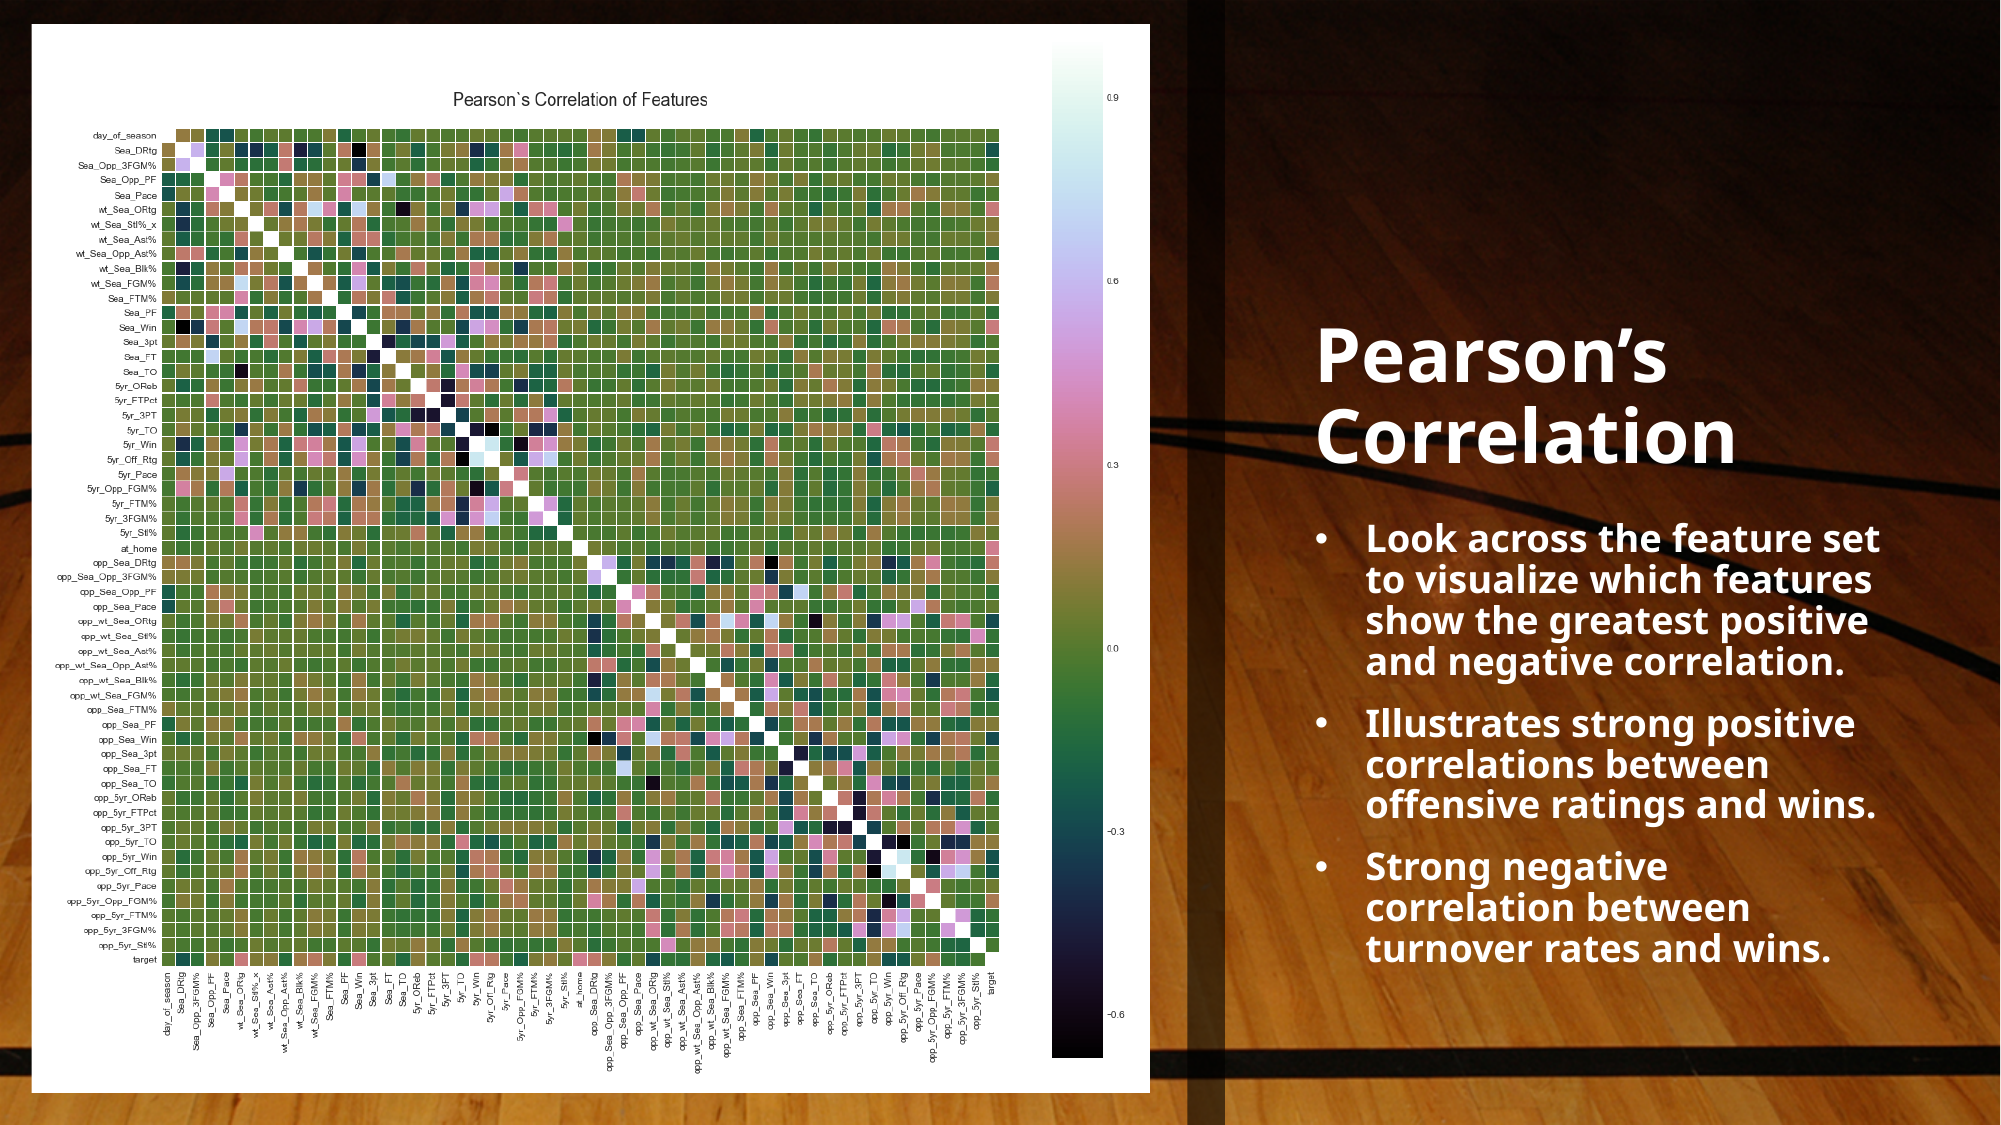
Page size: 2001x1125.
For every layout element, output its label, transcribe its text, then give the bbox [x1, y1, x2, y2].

picture [0, 0, 2001, 1125]
list Look across the feature set to visualize which features show the greatest positive and negative correlation. Illustrates strong positive correlations between offensive ratings and wins. Strong negative correlation between turnover rates and wins. [1299, 512, 1900, 988]
title Pearson’s Correlation [1299, 137, 1900, 488]
